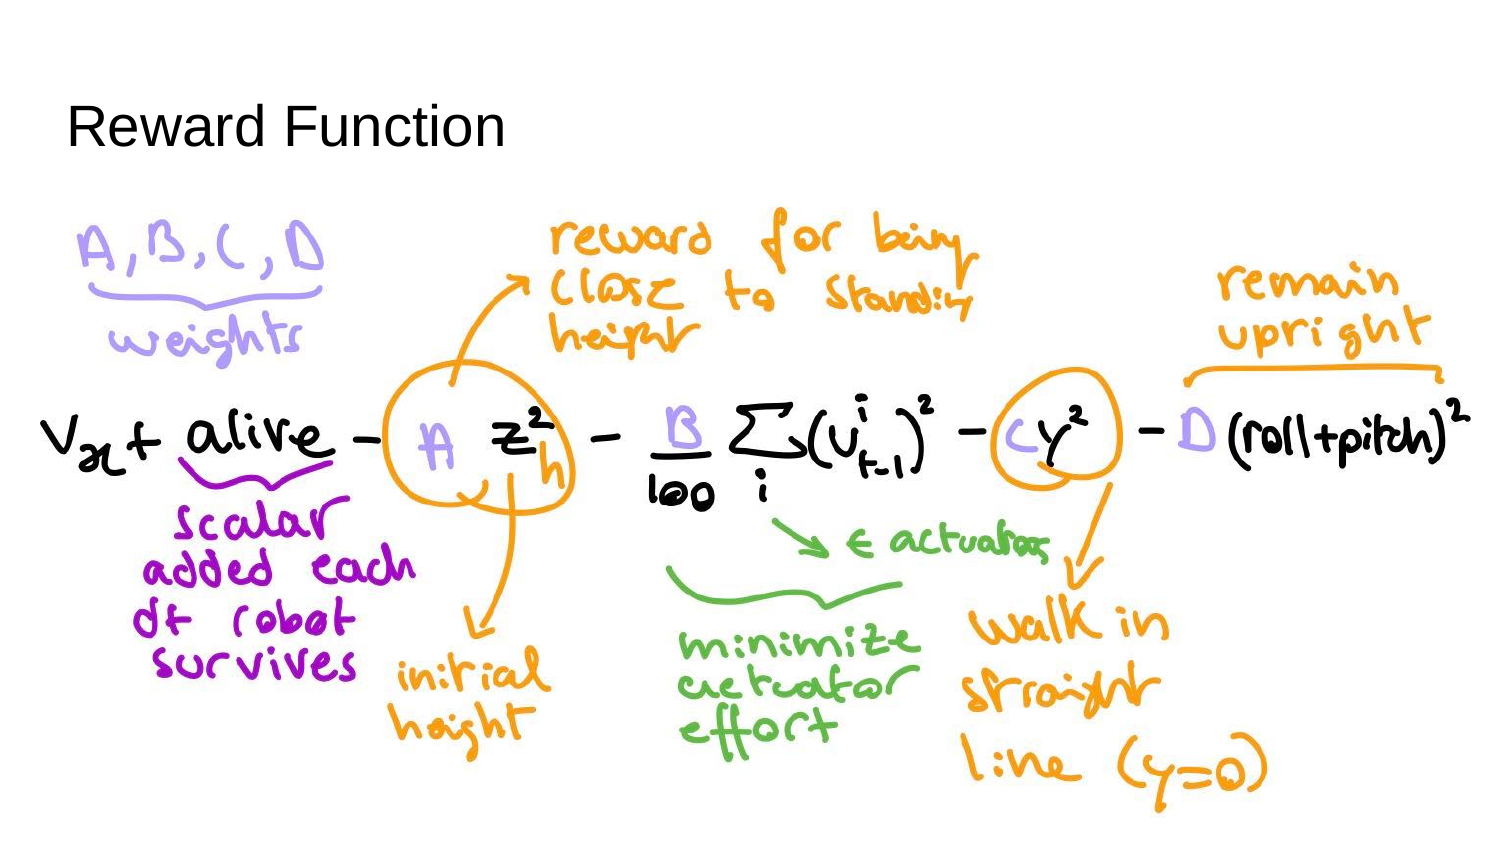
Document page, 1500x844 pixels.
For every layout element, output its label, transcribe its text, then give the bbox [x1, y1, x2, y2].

title Reward Function [51, 72, 1449, 167]
picture [24, 191, 1476, 819]
